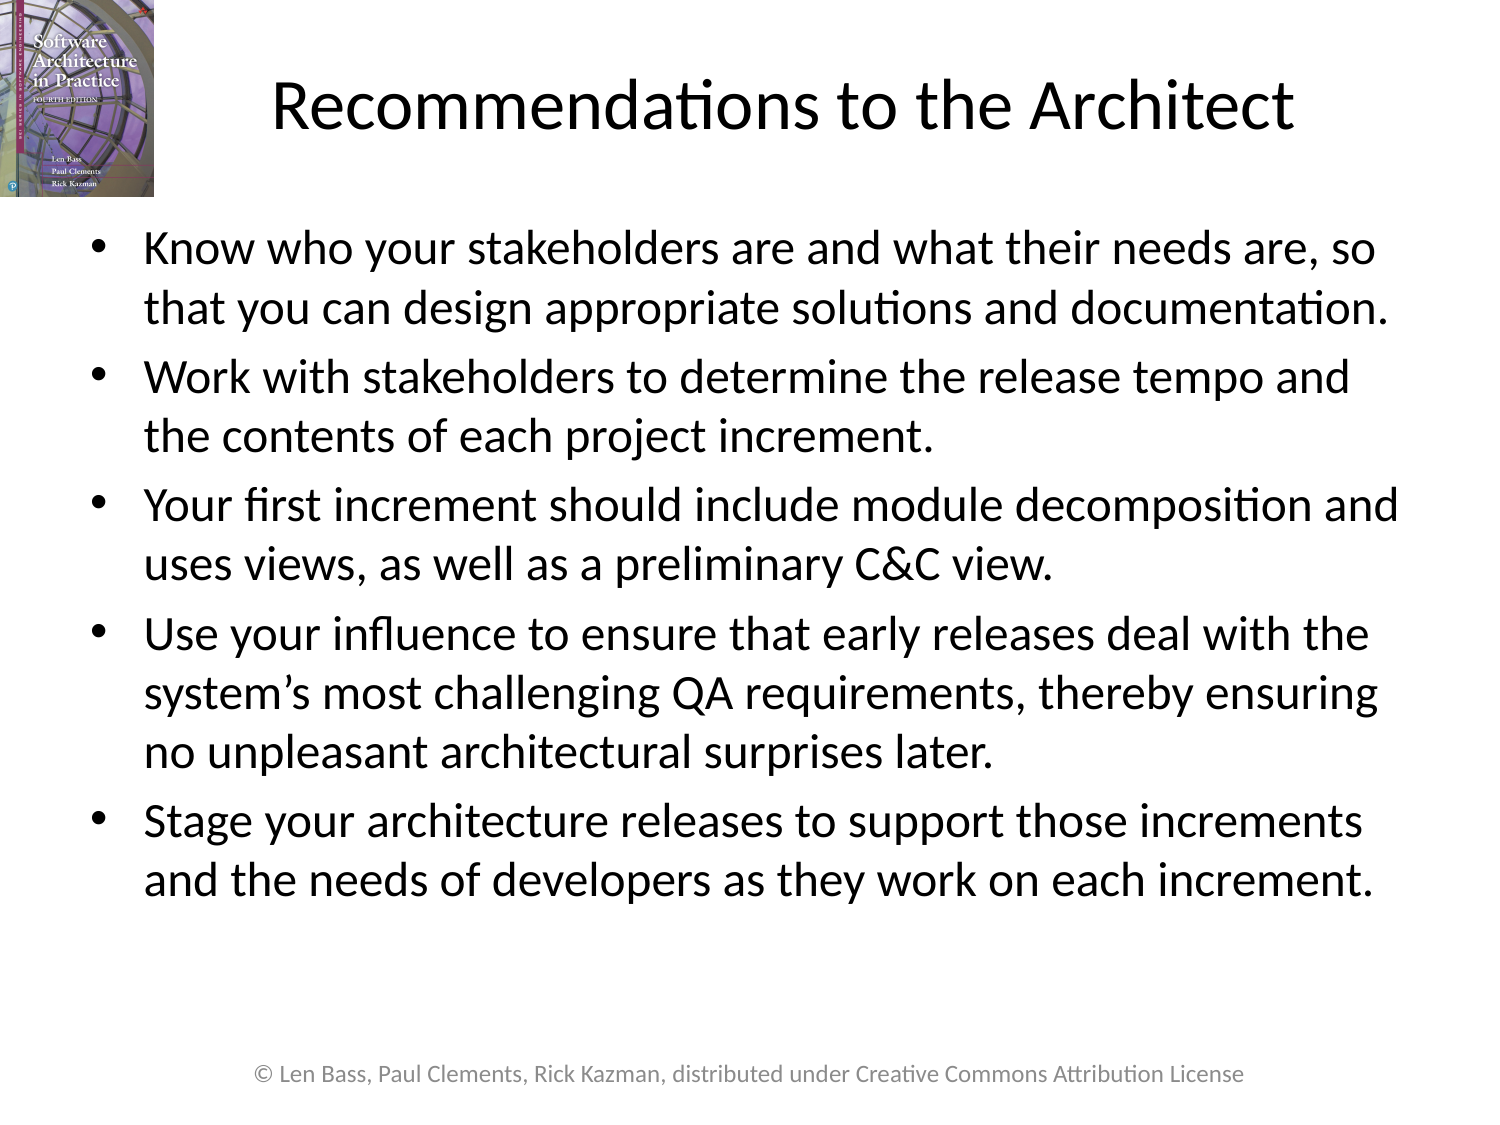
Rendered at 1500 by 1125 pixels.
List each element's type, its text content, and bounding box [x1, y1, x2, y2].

title Recommendations to the Architect [159, 45, 1425, 173]
picture [0, 0, 154, 197]
footer © Len Bass, Paul Clements, Rick Kazman, distributed under Creative Commons Attribution License [230, 1042, 1270, 1103]
list Know who your stakeholders are and what their needs are, so that you can design appropriate solutions and documentation. Work with stakeholders to determine the release tempo and the contents of each project increment. Your first increment should include module decomposition and uses views, as well as a preliminary C&C view. Use your influence to ensure that early releases deal with the system’s most challenging QA requirements, thereby ensuring no unpleasant architectural surprises later. Stage your architecture releases to support those increments and the needs of developers as they work on each increment. [75, 208, 1425, 1005]
